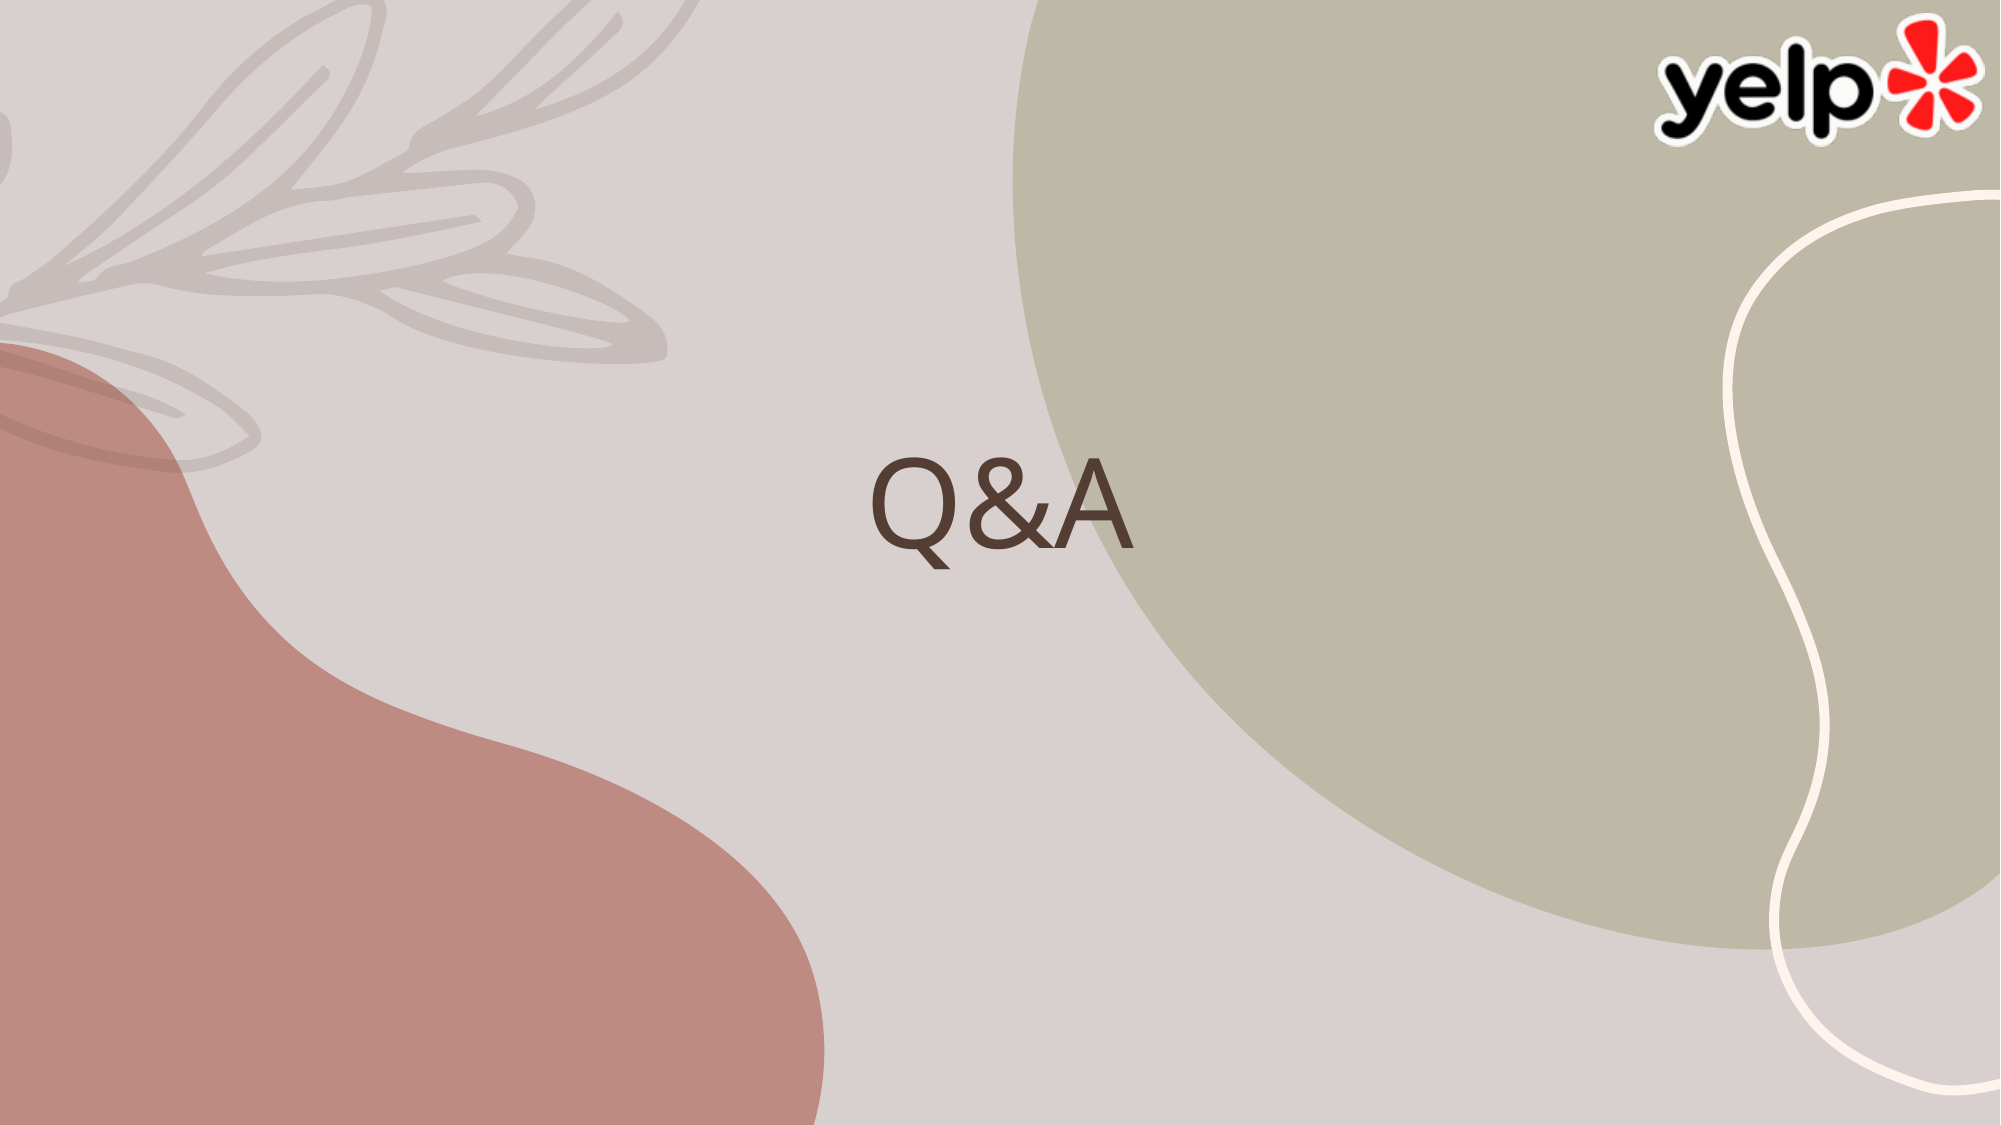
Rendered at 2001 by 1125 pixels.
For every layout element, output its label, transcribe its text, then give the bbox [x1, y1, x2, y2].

title Q&A [249, 191, 1750, 584]
picture [1654, 13, 1985, 147]
